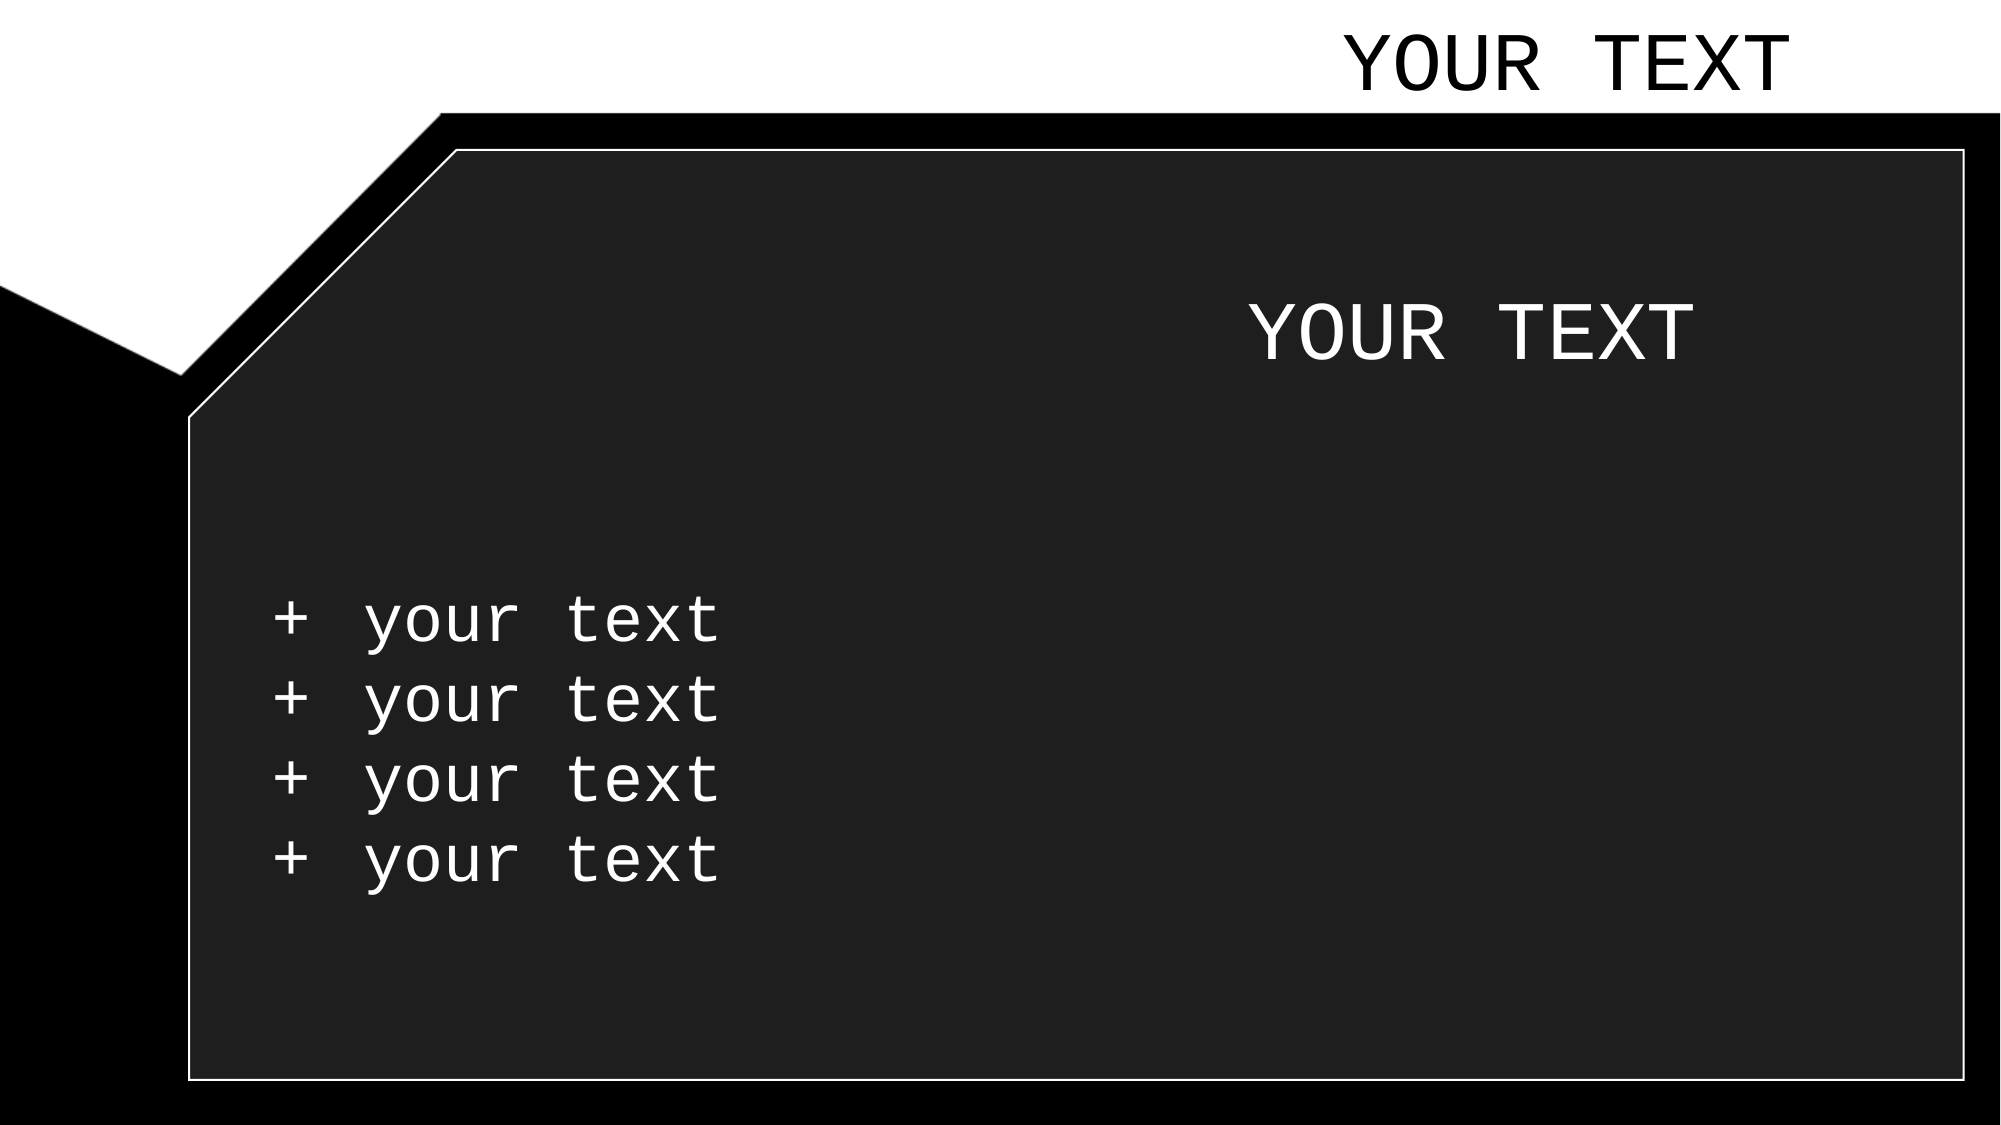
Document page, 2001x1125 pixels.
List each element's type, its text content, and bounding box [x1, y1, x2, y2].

text_box YOUR TEXT [1232, 268, 1858, 384]
text_box [188, 148, 1965, 1081]
text_box YOUR TEXT [1135, 0, 2000, 115]
picture [0, 0, 2001, 1125]
text_box + your text + your text + your text + your text [257, 477, 1799, 903]
